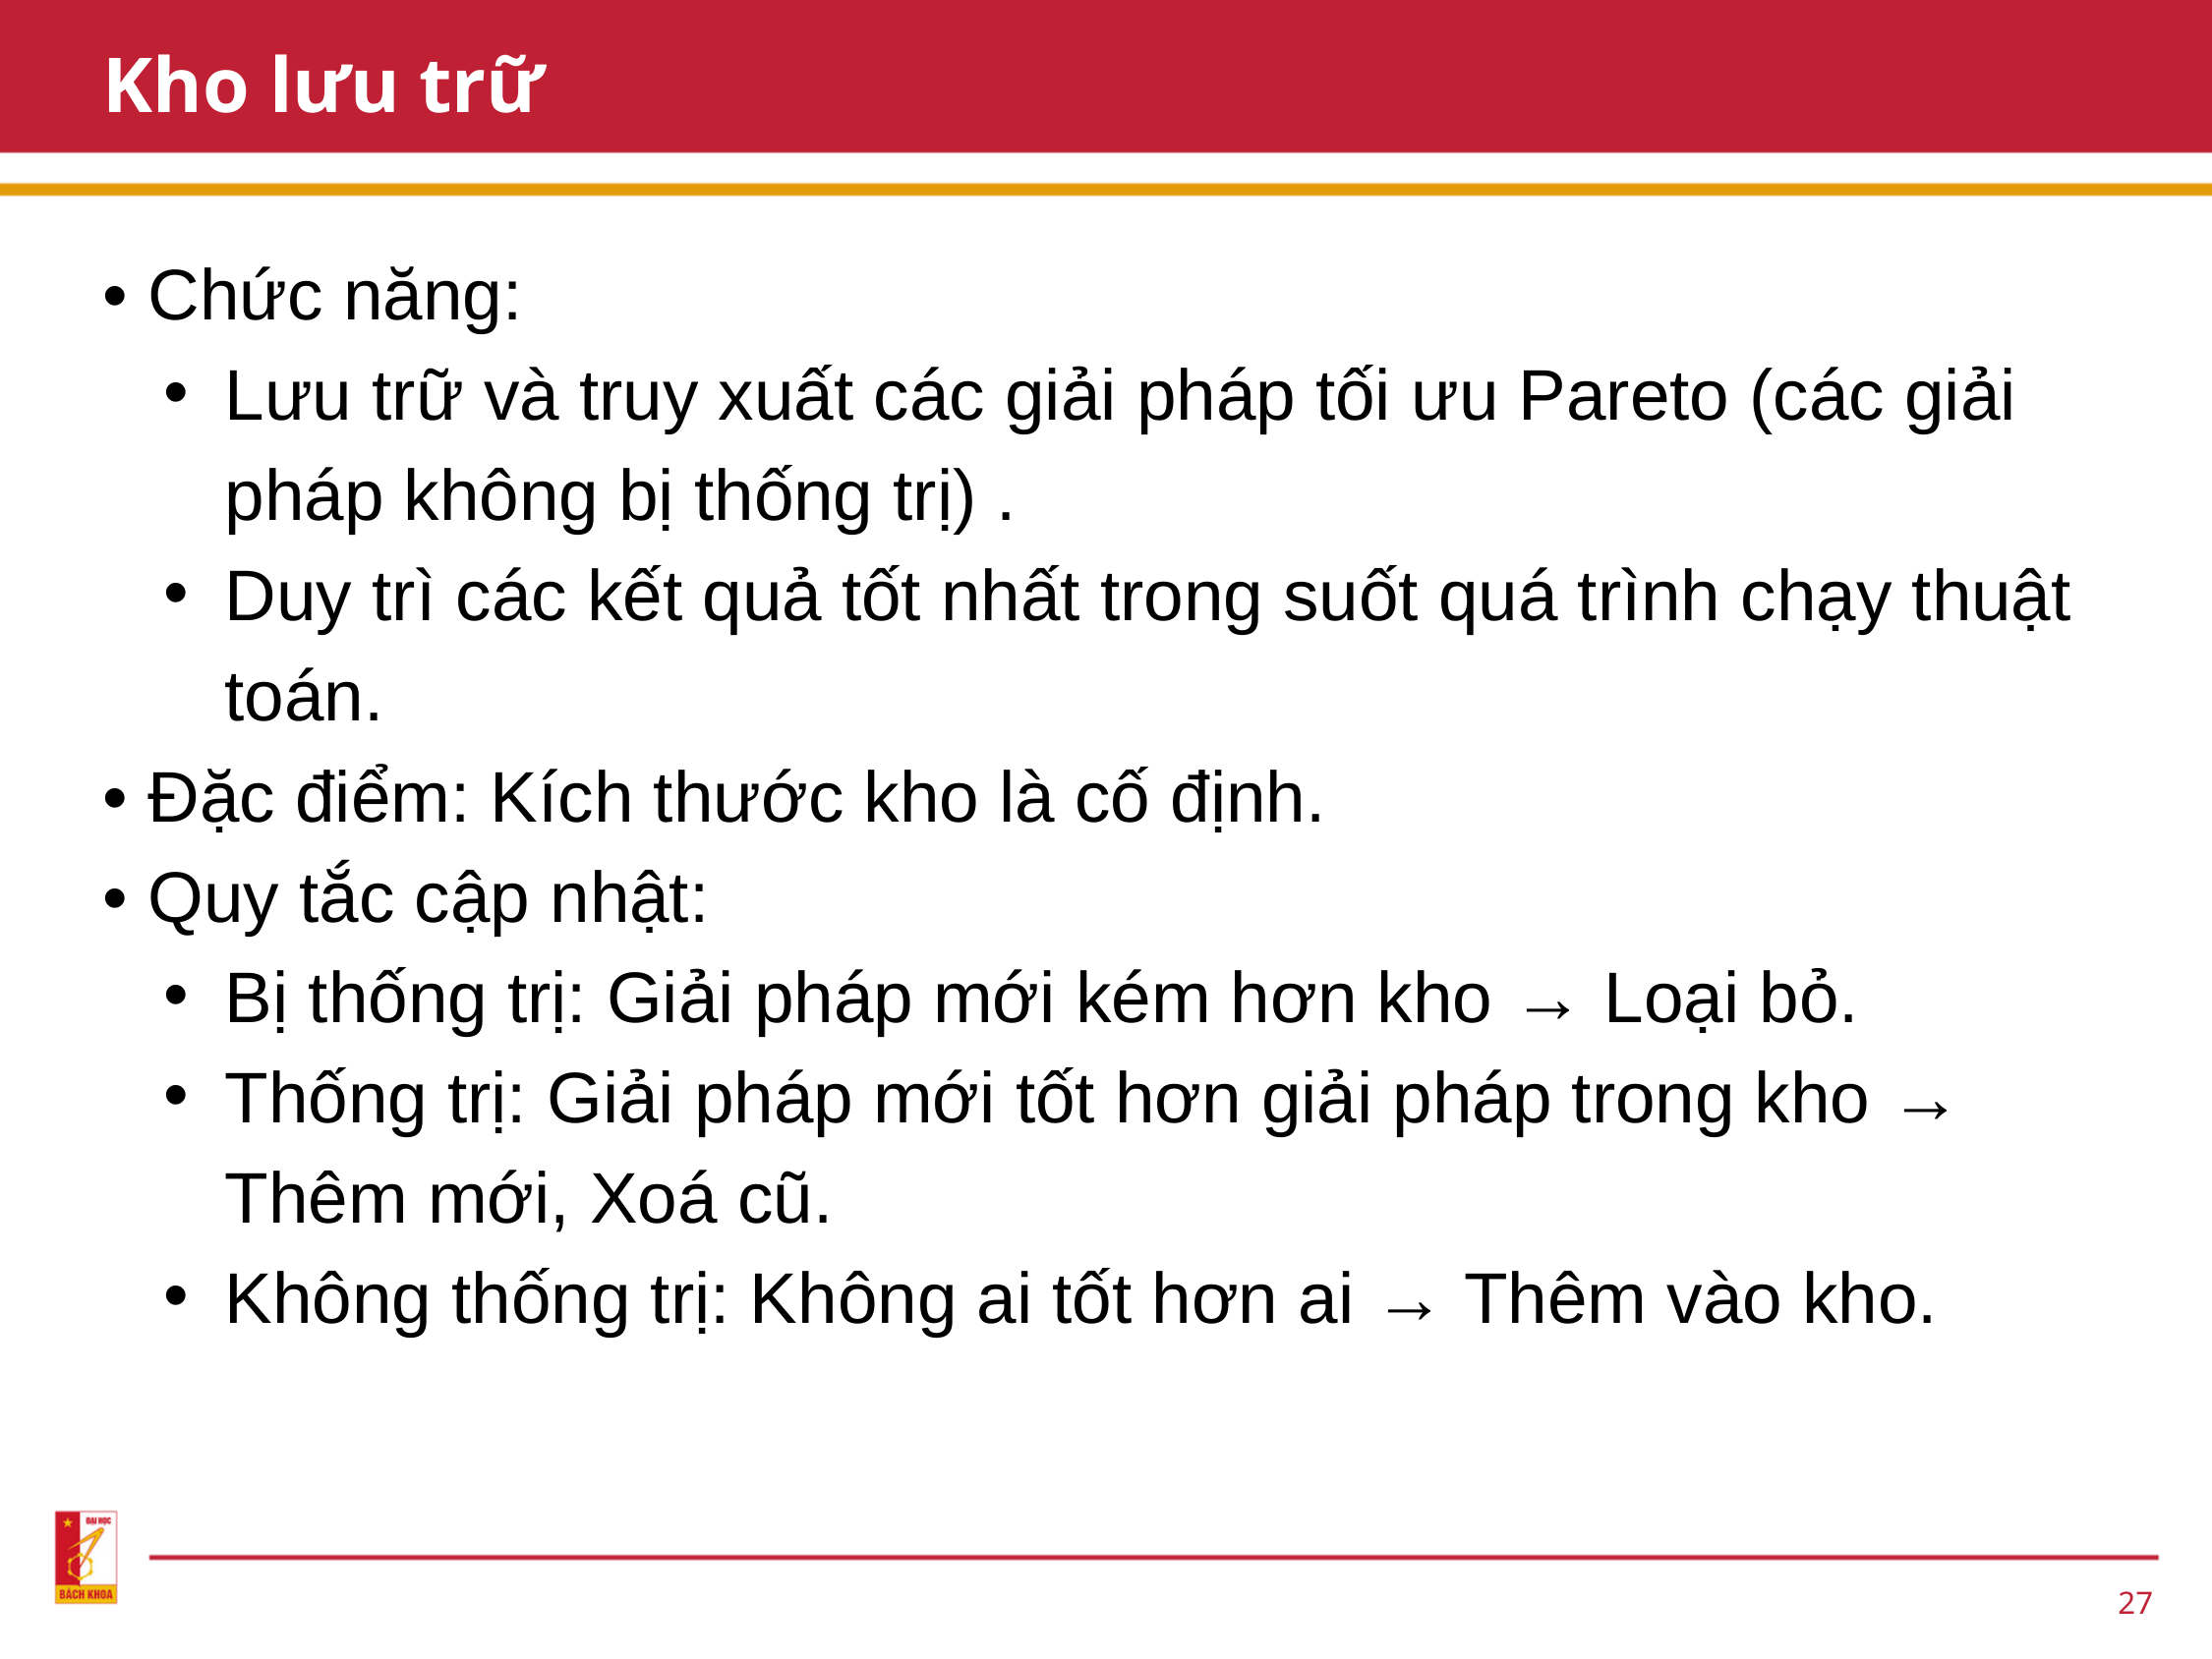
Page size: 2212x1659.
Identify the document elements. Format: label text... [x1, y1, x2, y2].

text_box [0, 0, 2212, 1659]
text_box Kho lưu trữ [102, 22, 2124, 128]
text_box • Chức năng: Lưu trữ và truy xuất các giải pháp tối ưu Pareto (các giải pháp không bị thống trị) . Duy trì các kết quả tốt nhất trong suốt quá trình chạy thuật toán. • Đặc điểm: Kích thước kho là cố định. • Quy tắc cập nhật: Bị thống trị: Giải pháp mới kém hơn kho → Loại bỏ. Thống trị: Giải pháp mới tốt hơn giải pháp trong kho → Thêm mới, Xoá cũ. Không thống trị: Không ai tốt hơn ai → Thêm vào kho. [102, 234, 2124, 1339]
text_box 27 [2118, 1577, 2154, 1621]
